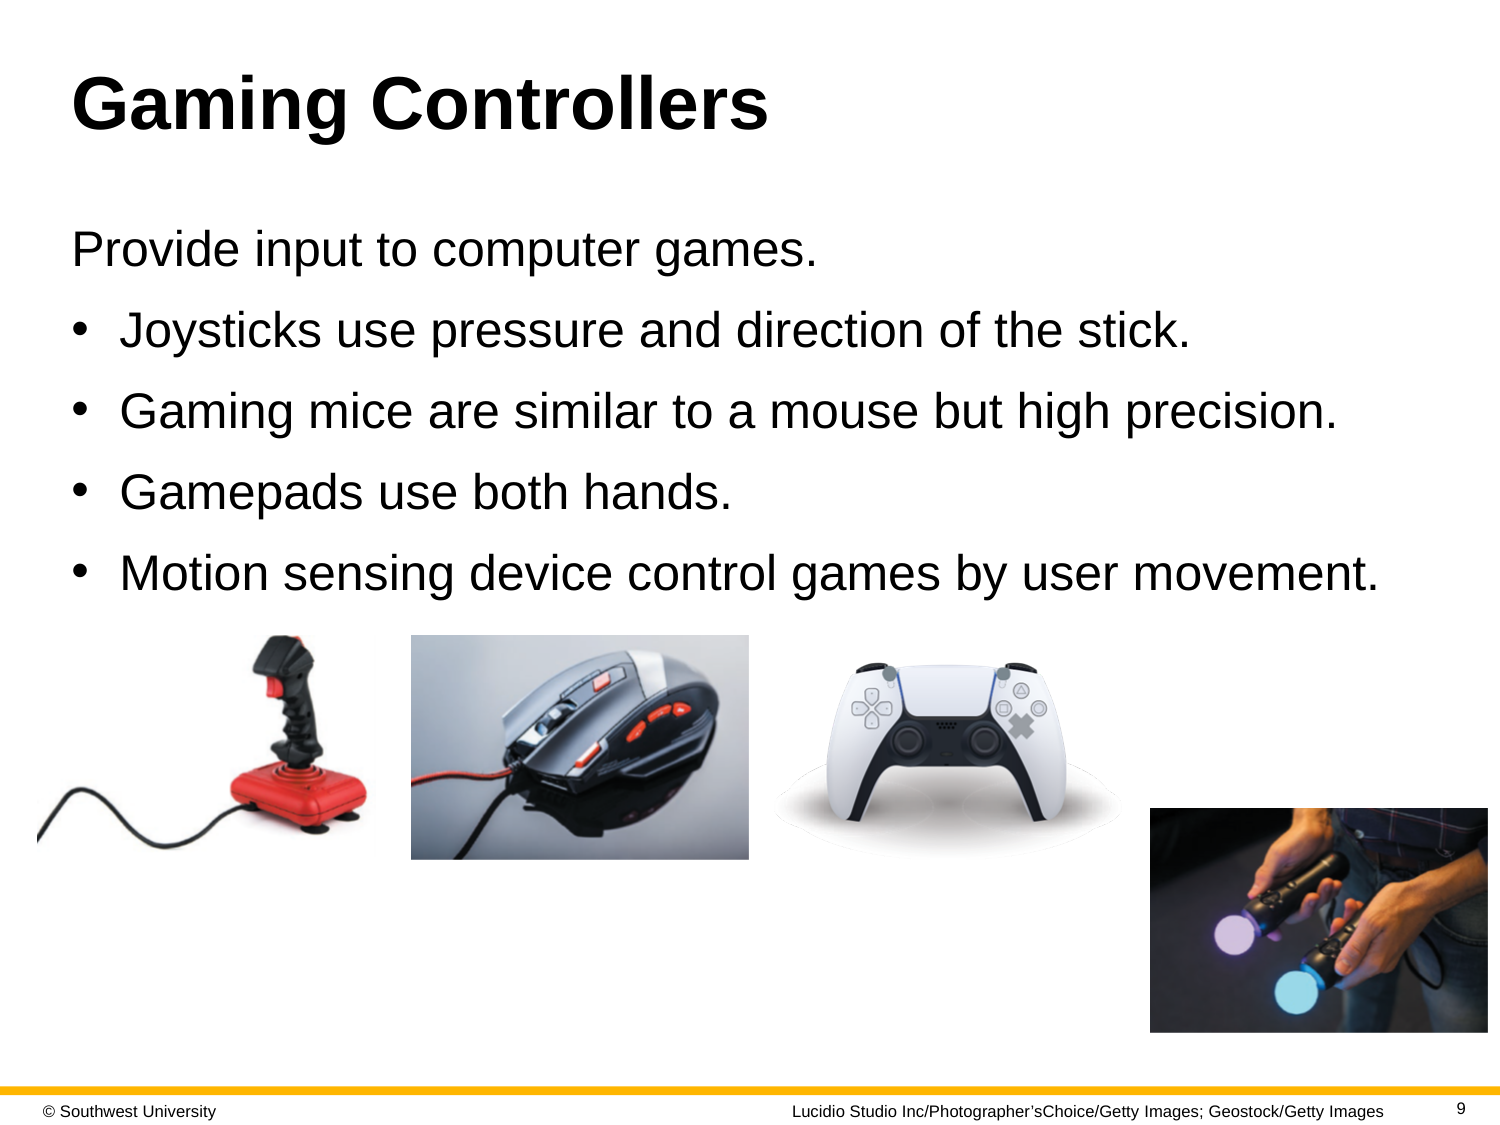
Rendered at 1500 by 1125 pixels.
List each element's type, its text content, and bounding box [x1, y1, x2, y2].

picture [1150, 808, 1488, 1034]
picture [773, 662, 1125, 860]
list Lucidio Studio Inc/Photographer’sChoice/Getty Images; Geostock/Getty Images [256, 1096, 1400, 1125]
title Gaming Controllers [56, 38, 1444, 173]
slide_number 9 [1415, 1094, 1474, 1122]
picture [411, 635, 749, 860]
list Provide input to computer games. Joysticks use pressure and direction of the stick. Gaming mice are similar to a mouse but high precision. Gamepads use both hands. Motion sensing device control games by user movement. [56, 209, 1444, 622]
picture [37, 635, 376, 857]
